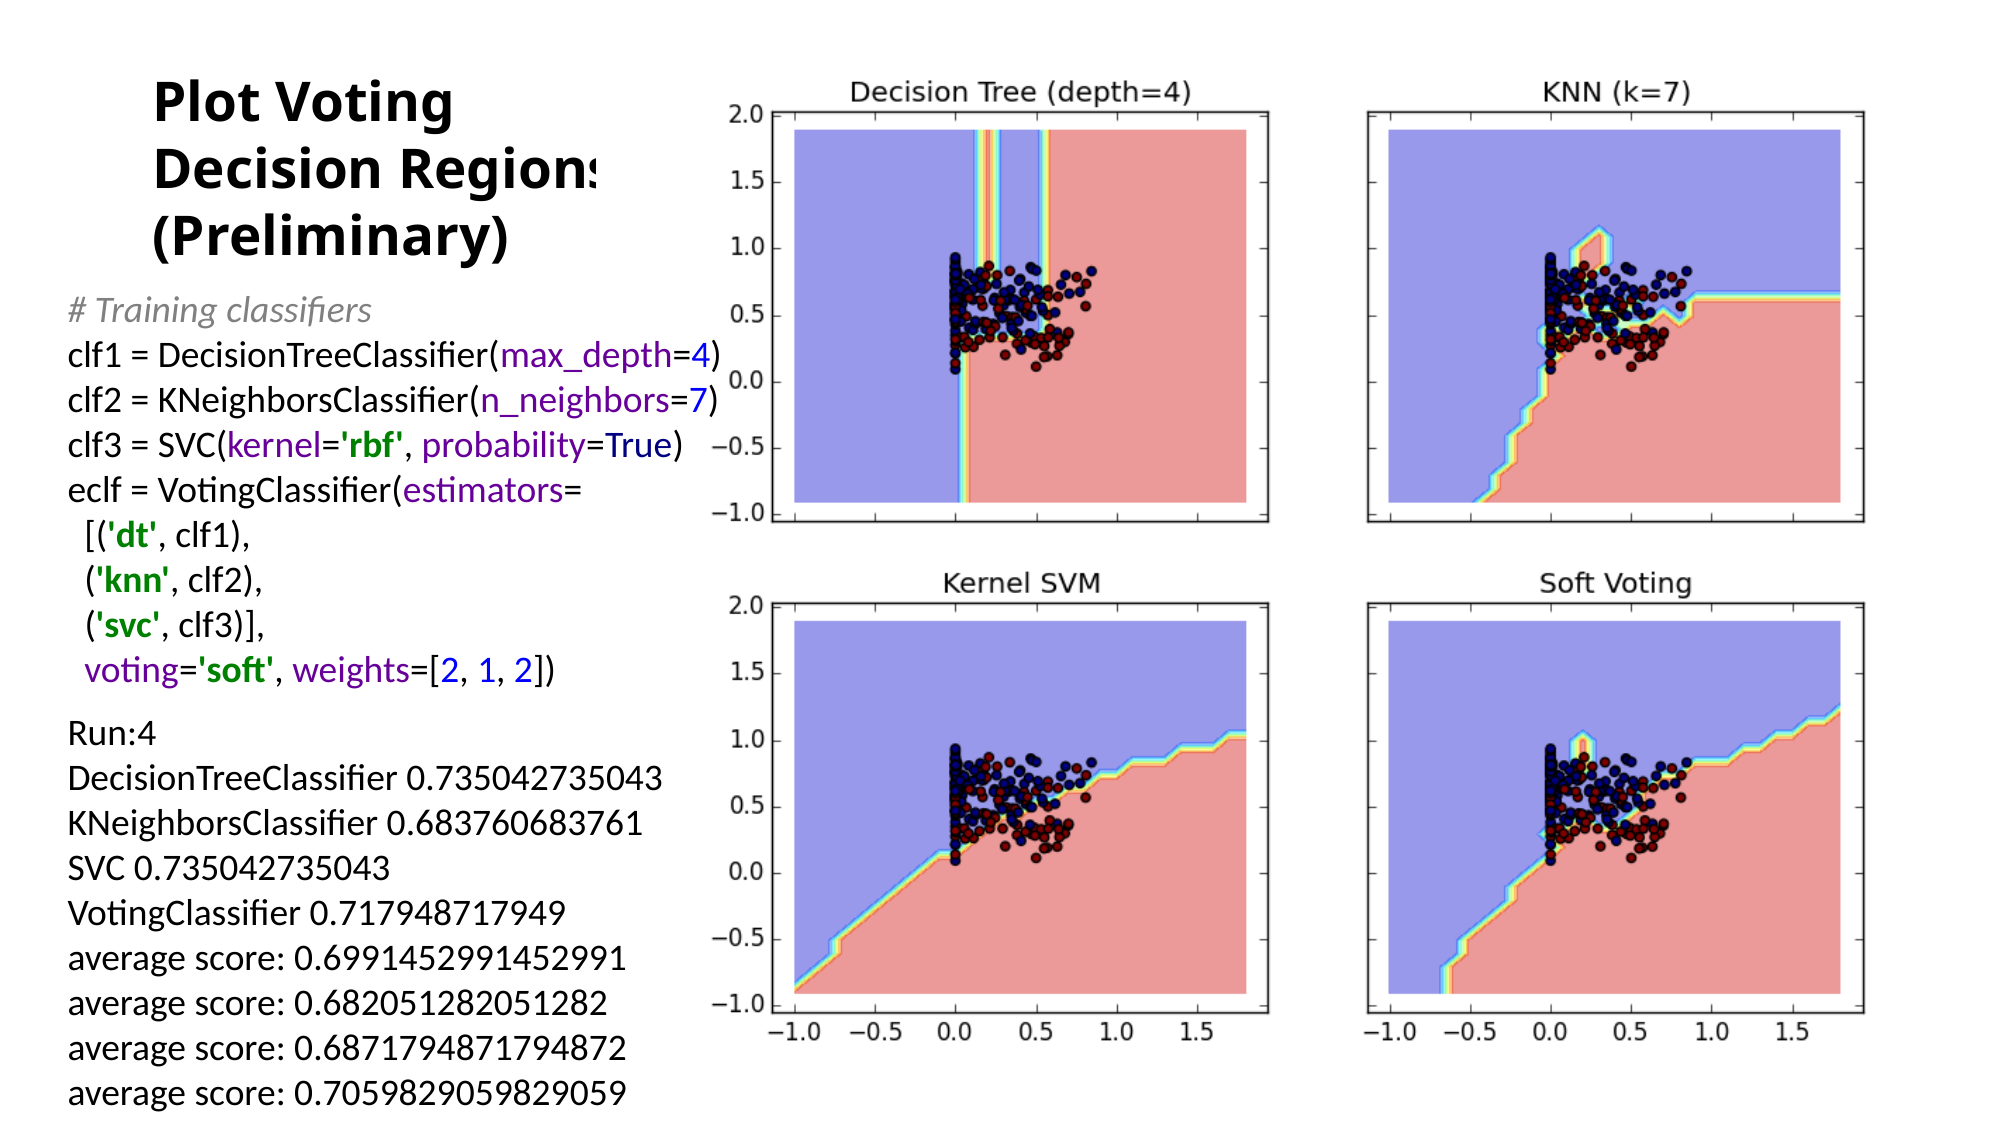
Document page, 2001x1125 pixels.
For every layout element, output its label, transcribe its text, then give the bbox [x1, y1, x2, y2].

title Plot Voting Decision Regions (Preliminary) [137, 59, 596, 277]
text_box # Training classifiers clf1 = DecisionTreeClassifier(max_depth=4) clf2 = KNeighborsClassifier(n_neighbors=7) clf3 = SVC(kernel='rbf', probability=True) eclf = VotingClassifier(estimators= [('dt', clf1), ('knn', clf2), ('svc', clf3)], voting='soft', weights=[2, 1, 2]) [52, 277, 596, 700]
picture [596, 0, 2000, 1125]
text_box Run:4 DecisionTreeClassifier 0.735042735043 KNeighborsClassifier 0.683760683761 SVC 0.735042735043 VotingClassifier 0.717948717949 average score: 0.6991452991452991 average score: 0.682051282051282 average score: 0.6871794871794872 average score: 0.7059829059829059 [52, 700, 596, 1121]
